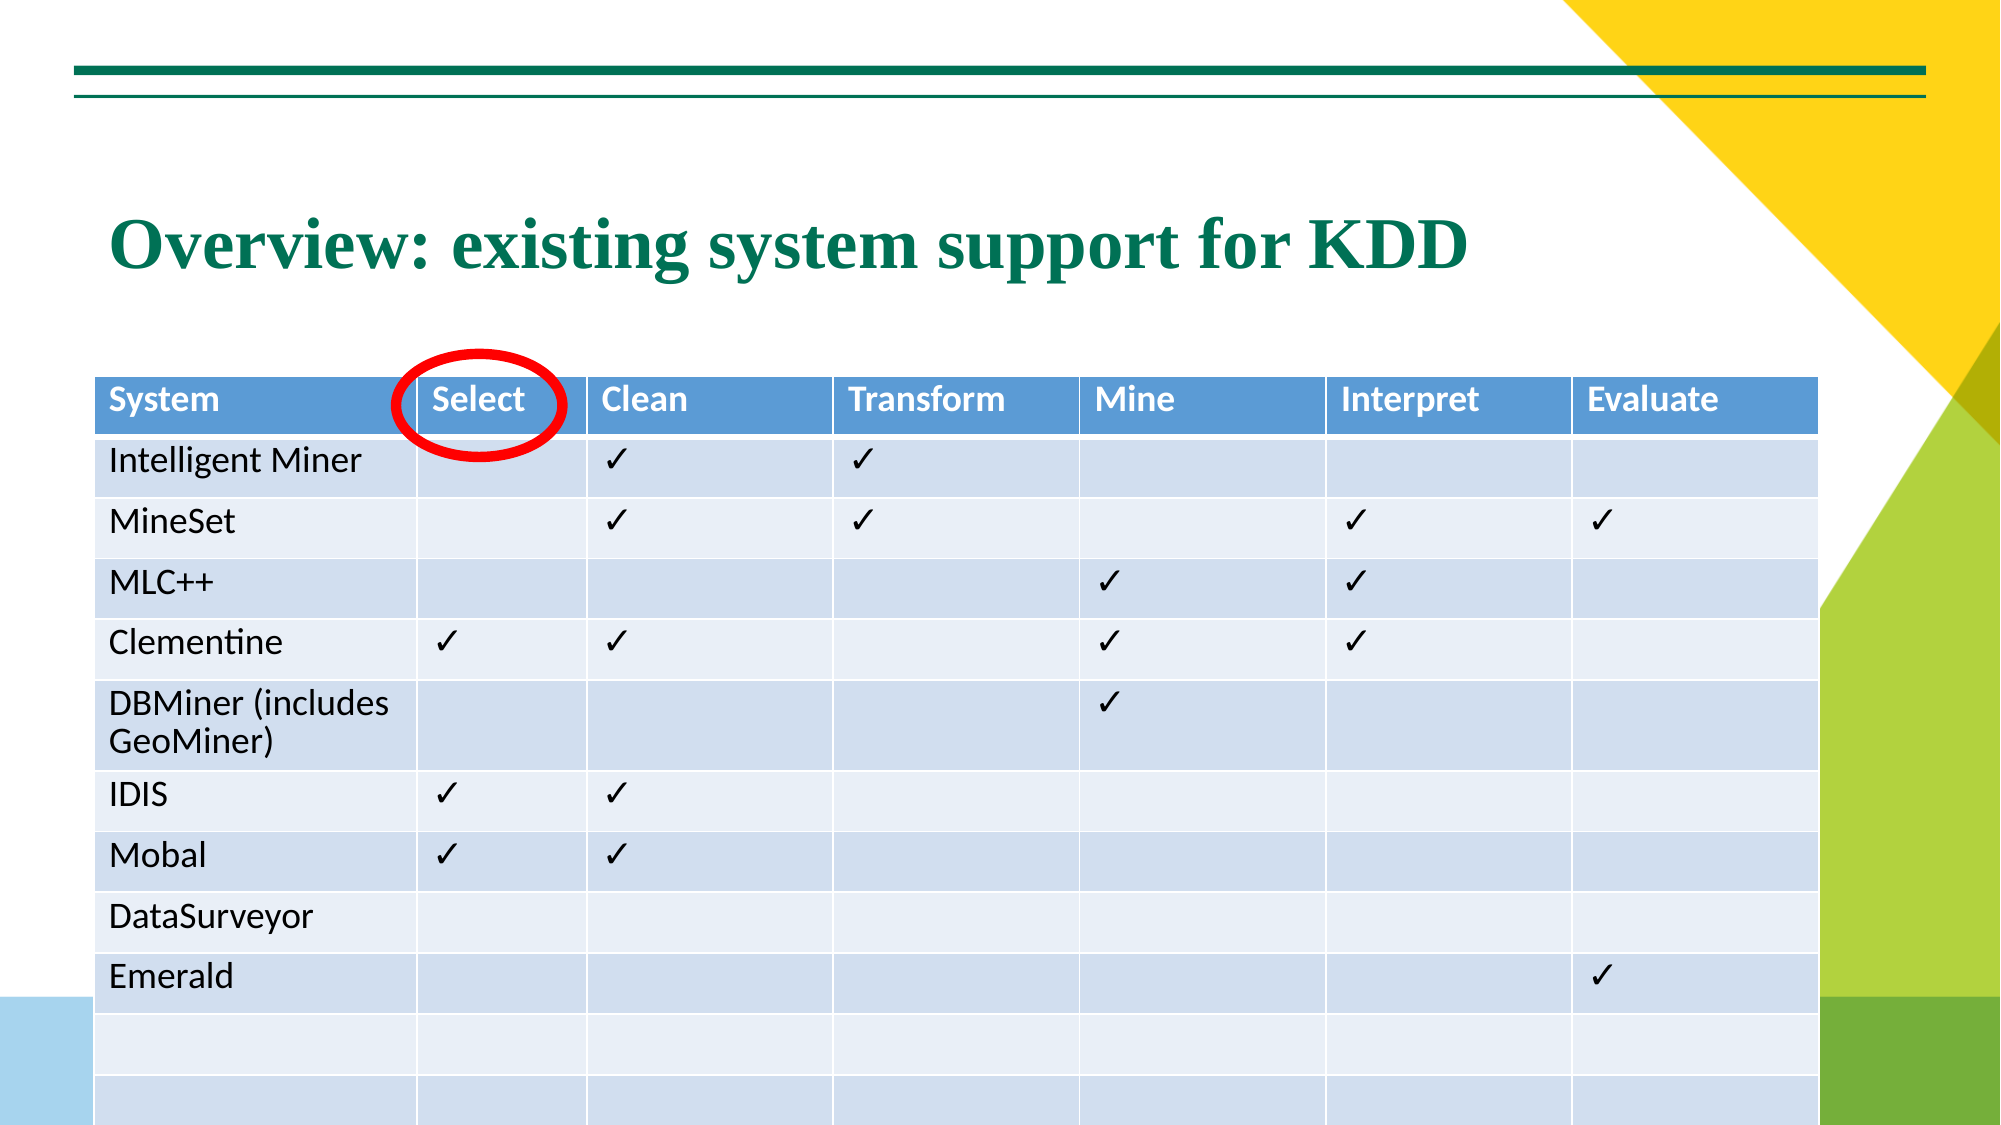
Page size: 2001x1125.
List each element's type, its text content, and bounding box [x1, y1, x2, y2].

table_cell [1327, 440, 1571, 497]
table_cell [1080, 1076, 1325, 1125]
table_cell [834, 620, 1079, 679]
table_cell [588, 681, 832, 770]
table_cell ✓ [1080, 681, 1325, 770]
table_cell [1327, 832, 1571, 891]
table_header Mine [1080, 377, 1325, 434]
table_cell [588, 1076, 832, 1125]
table_cell [1327, 1015, 1571, 1074]
table_cell [418, 1076, 586, 1125]
table_cell [1327, 681, 1571, 770]
table_cell IDIS [95, 772, 416, 831]
table_cell [418, 893, 586, 952]
table_cell [1327, 1076, 1571, 1125]
table_cell ✓ [1080, 620, 1325, 679]
table_cell [588, 1015, 832, 1074]
table_cell ✓ [588, 832, 832, 891]
table_cell [588, 954, 832, 1013]
table_cell ✓ [588, 499, 832, 558]
table_cell ✓ [834, 440, 1079, 497]
table_header Select [551, 377, 586, 434]
table_cell [834, 1076, 1079, 1125]
table_cell [1573, 559, 1818, 618]
table_cell [1080, 954, 1325, 1013]
table_cell Clementine [95, 620, 416, 679]
table_cell [1327, 954, 1571, 1013]
table_header Transform [834, 377, 1079, 434]
table_cell [1573, 893, 1818, 952]
title Overview: existing system support for KDD [94, 136, 1819, 354]
table_cell [418, 1015, 586, 1074]
table_header Interpret [1327, 377, 1571, 434]
table_cell [834, 1015, 1079, 1074]
table_cell [834, 893, 1079, 952]
table_header Clean [588, 377, 832, 434]
table_cell [418, 559, 586, 618]
table_cell ✓ [418, 832, 586, 891]
table_cell ✓ [588, 440, 832, 497]
table_cell [418, 954, 586, 1013]
table_cell [95, 1076, 416, 1125]
table_cell [1080, 893, 1325, 952]
table_cell ✓ [1327, 499, 1571, 558]
table_cell [1573, 440, 1818, 497]
table_cell MLC++ [95, 559, 416, 618]
table_cell DataSurveyor [95, 893, 416, 952]
table_cell ✓ [418, 772, 586, 831]
table_cell [834, 681, 1079, 770]
table_cell ✓ [1327, 559, 1571, 618]
table_cell DBMiner (includes GeoMiner) [95, 681, 416, 770]
table_cell [1080, 499, 1325, 558]
table_cell [1573, 1076, 1818, 1125]
table_header Evaluate [1573, 377, 1818, 434]
table_cell ✓ [1573, 499, 1818, 558]
table_cell Emerald [95, 954, 416, 1013]
table_cell ✓ [834, 499, 1079, 558]
table_cell [1080, 832, 1325, 891]
picture [0, 0, 2000, 1125]
table_cell [418, 681, 586, 770]
table_cell [1080, 440, 1325, 497]
table_cell [834, 954, 1079, 1013]
table_header System [95, 377, 407, 434]
table_cell [1573, 832, 1818, 891]
table_cell [418, 499, 586, 558]
table_cell ✓ [1080, 559, 1325, 618]
table_cell [1573, 620, 1818, 679]
table_cell [1573, 681, 1818, 770]
table_cell [834, 559, 1079, 618]
table_cell [1573, 1015, 1818, 1074]
table_cell [1327, 893, 1571, 952]
table_cell ✓ [588, 620, 832, 679]
table_cell ✓ [1327, 620, 1571, 679]
table_cell [1080, 1015, 1325, 1074]
table_cell ✓ [418, 620, 586, 679]
table_cell [588, 559, 832, 618]
text_box [394, 352, 564, 459]
table_cell ✓ [588, 772, 832, 831]
table_cell MineSet [95, 499, 416, 558]
table_cell [588, 893, 832, 952]
table_cell [95, 1015, 416, 1074]
table_cell [418, 440, 586, 497]
table_cell [834, 772, 1079, 831]
table_cell [1080, 772, 1325, 831]
table_cell [1573, 772, 1818, 831]
table_cell ✓ [1573, 954, 1818, 1013]
table_cell Intelligent Miner [95, 440, 416, 497]
table_cell [1327, 772, 1571, 831]
table_cell [834, 832, 1079, 891]
table_cell Mobal [95, 832, 416, 891]
